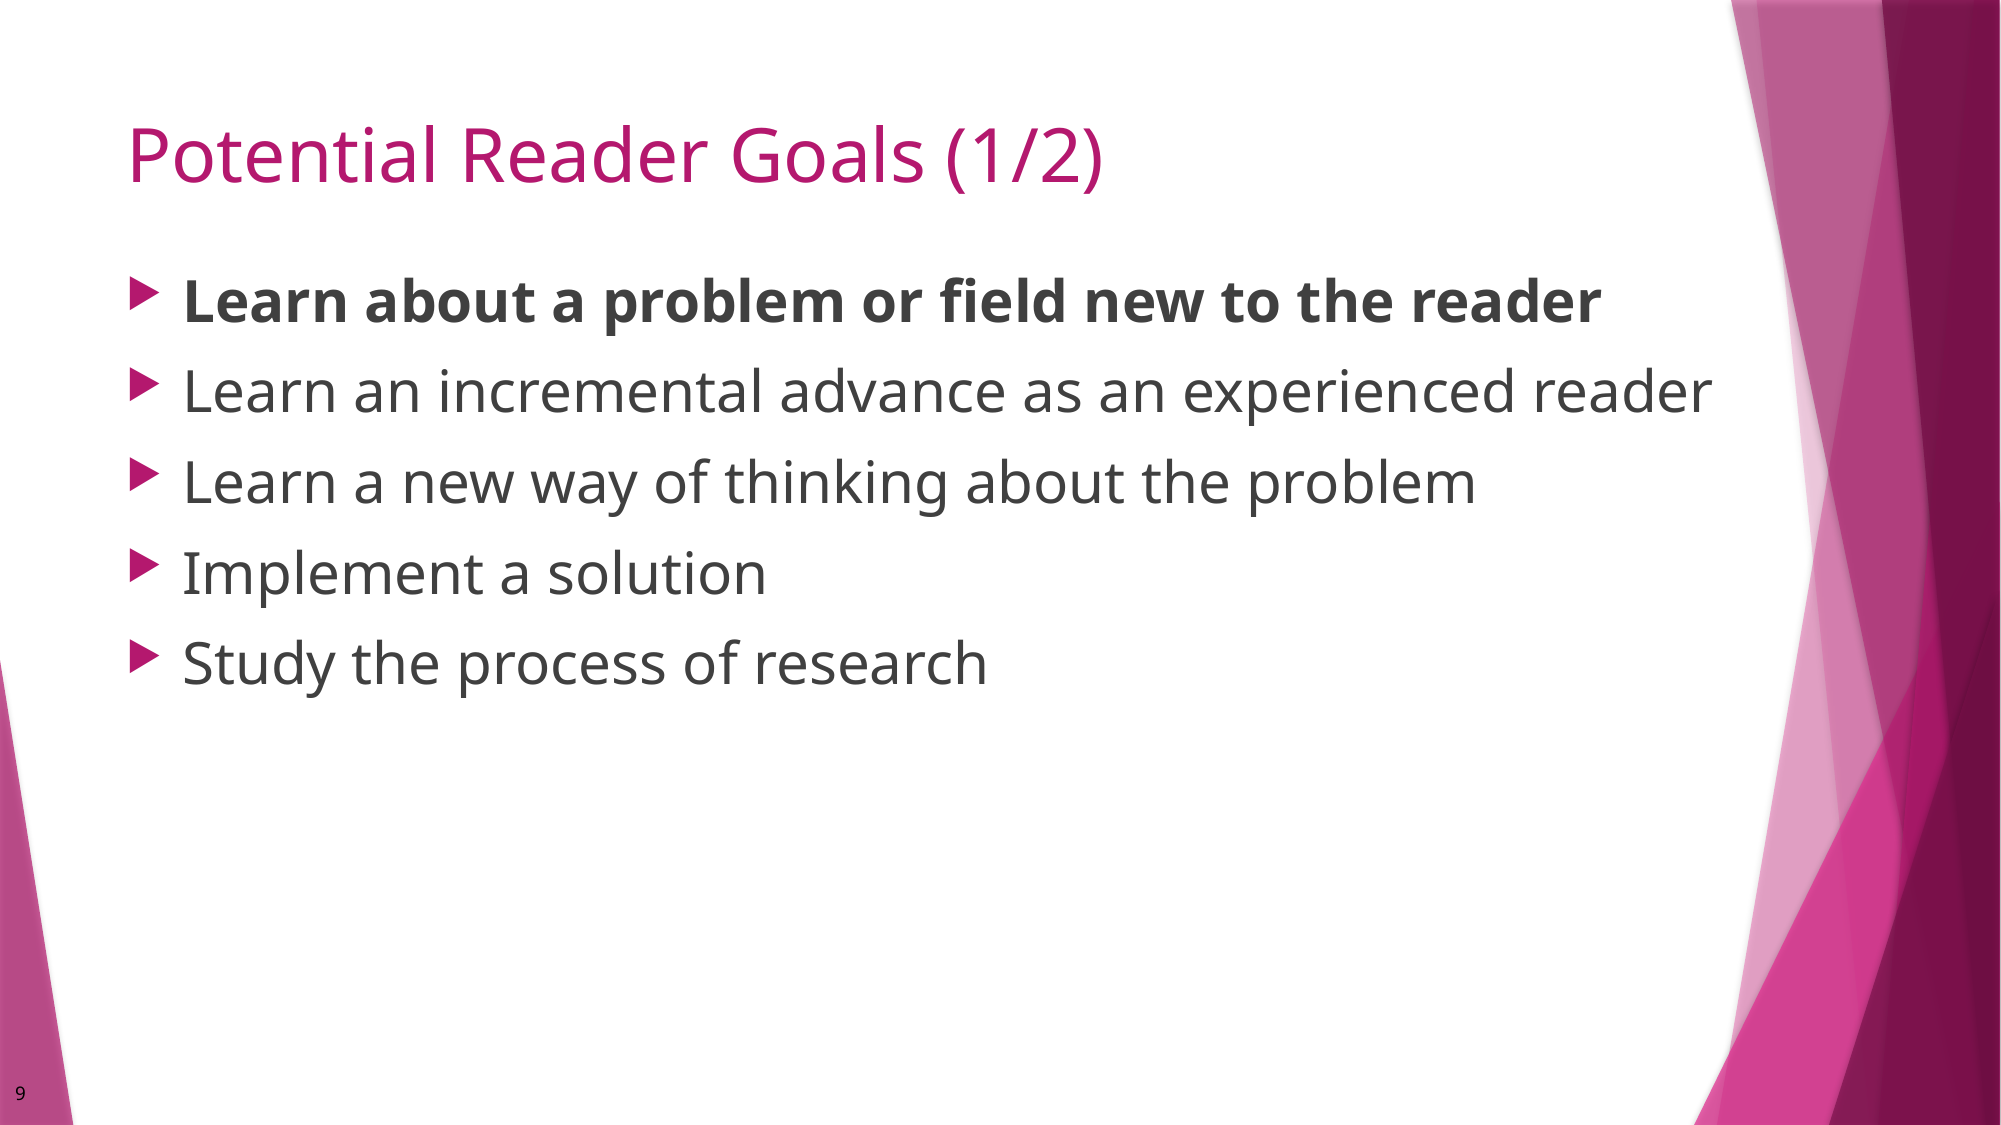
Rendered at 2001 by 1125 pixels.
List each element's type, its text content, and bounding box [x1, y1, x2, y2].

title Potential Reader Goals (1/2) [111, 99, 1522, 216]
slide_number 9 [0, 1063, 113, 1124]
list Learn about a problem or field new to the reader Learn an incremental advance as an experienced reader Learn a new way of thinking about the problem Implement a solution Study the process of research [111, 256, 1755, 1075]
